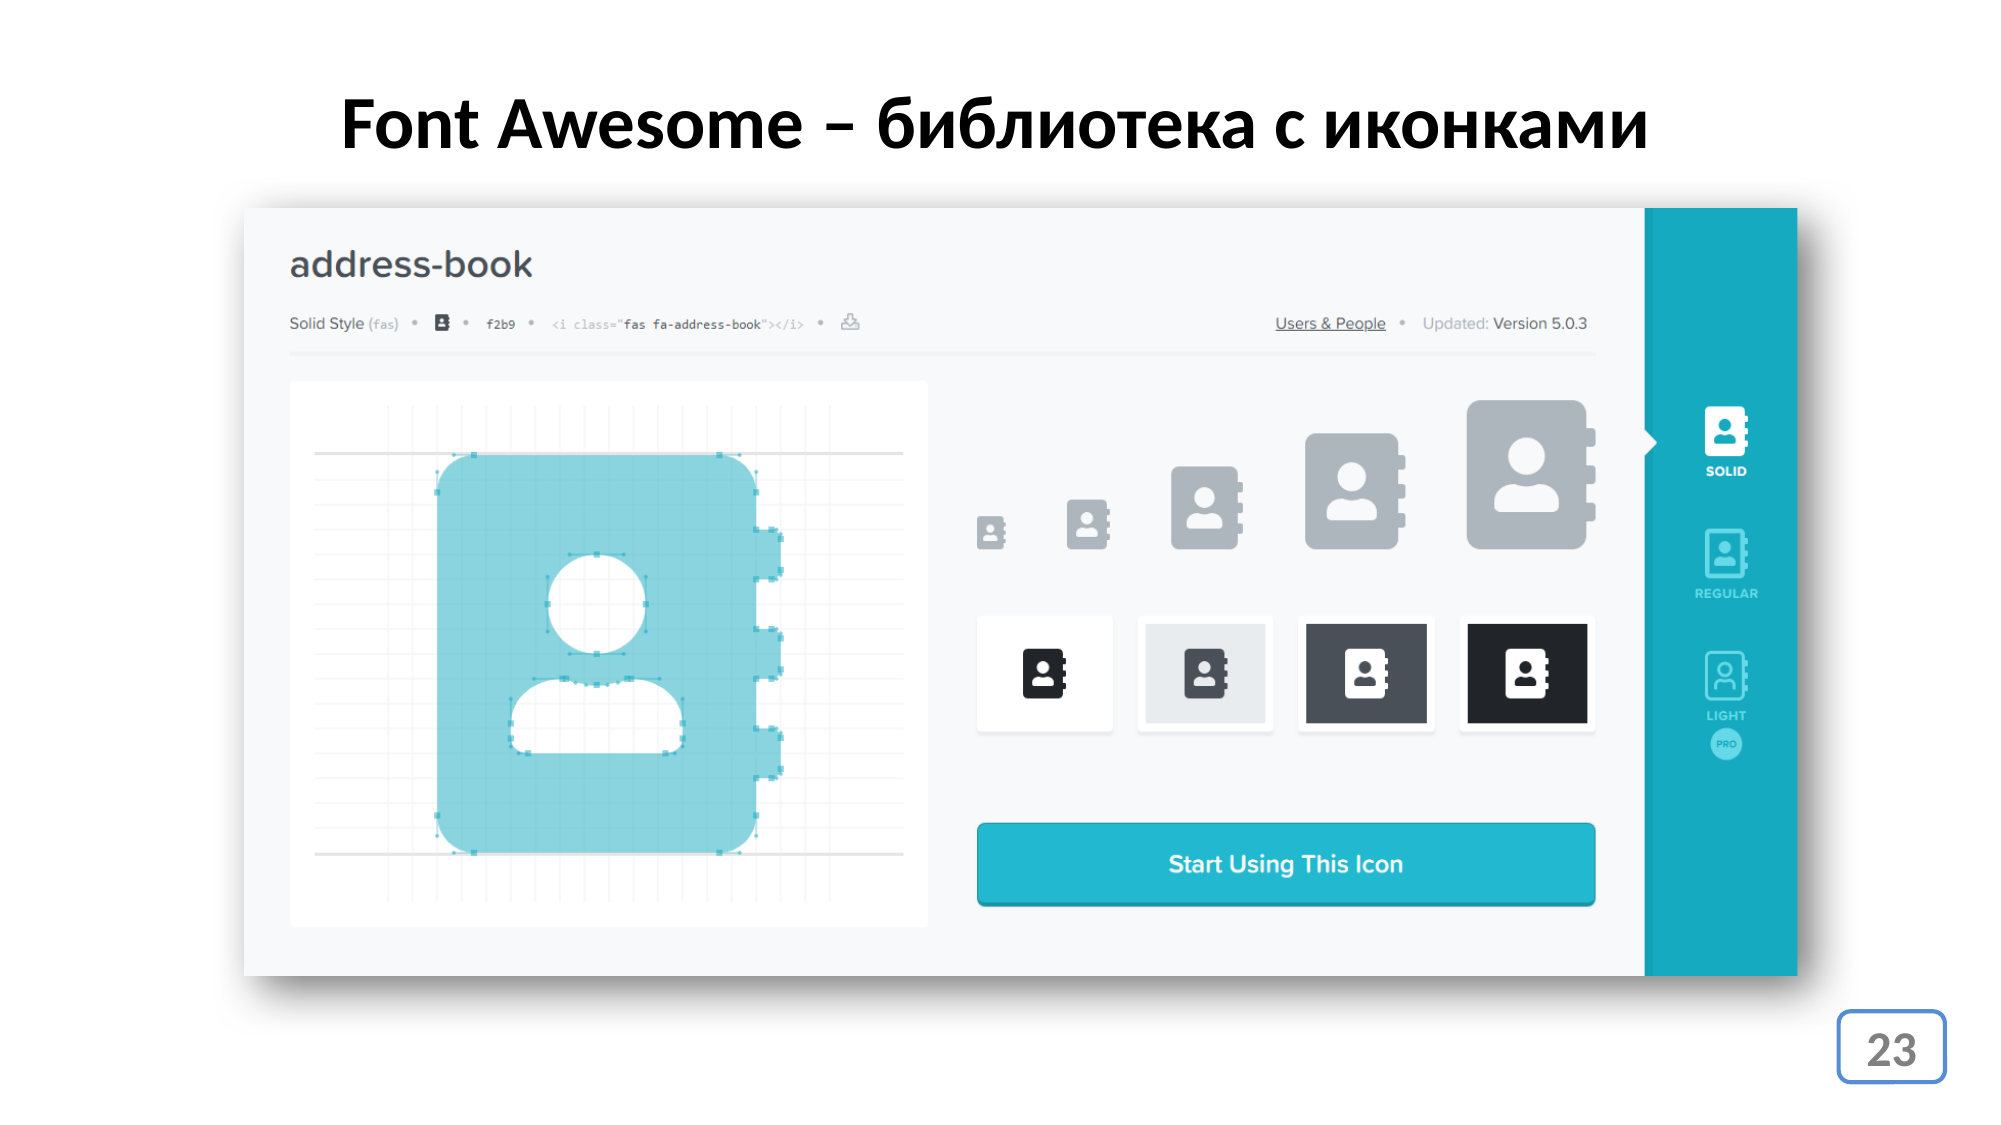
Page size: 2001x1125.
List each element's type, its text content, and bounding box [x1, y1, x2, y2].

picture [243, 207, 1798, 977]
text_box 23 [1836, 1009, 1948, 1085]
text_box Font Awesome – библиотека с иконками [326, 66, 1666, 172]
